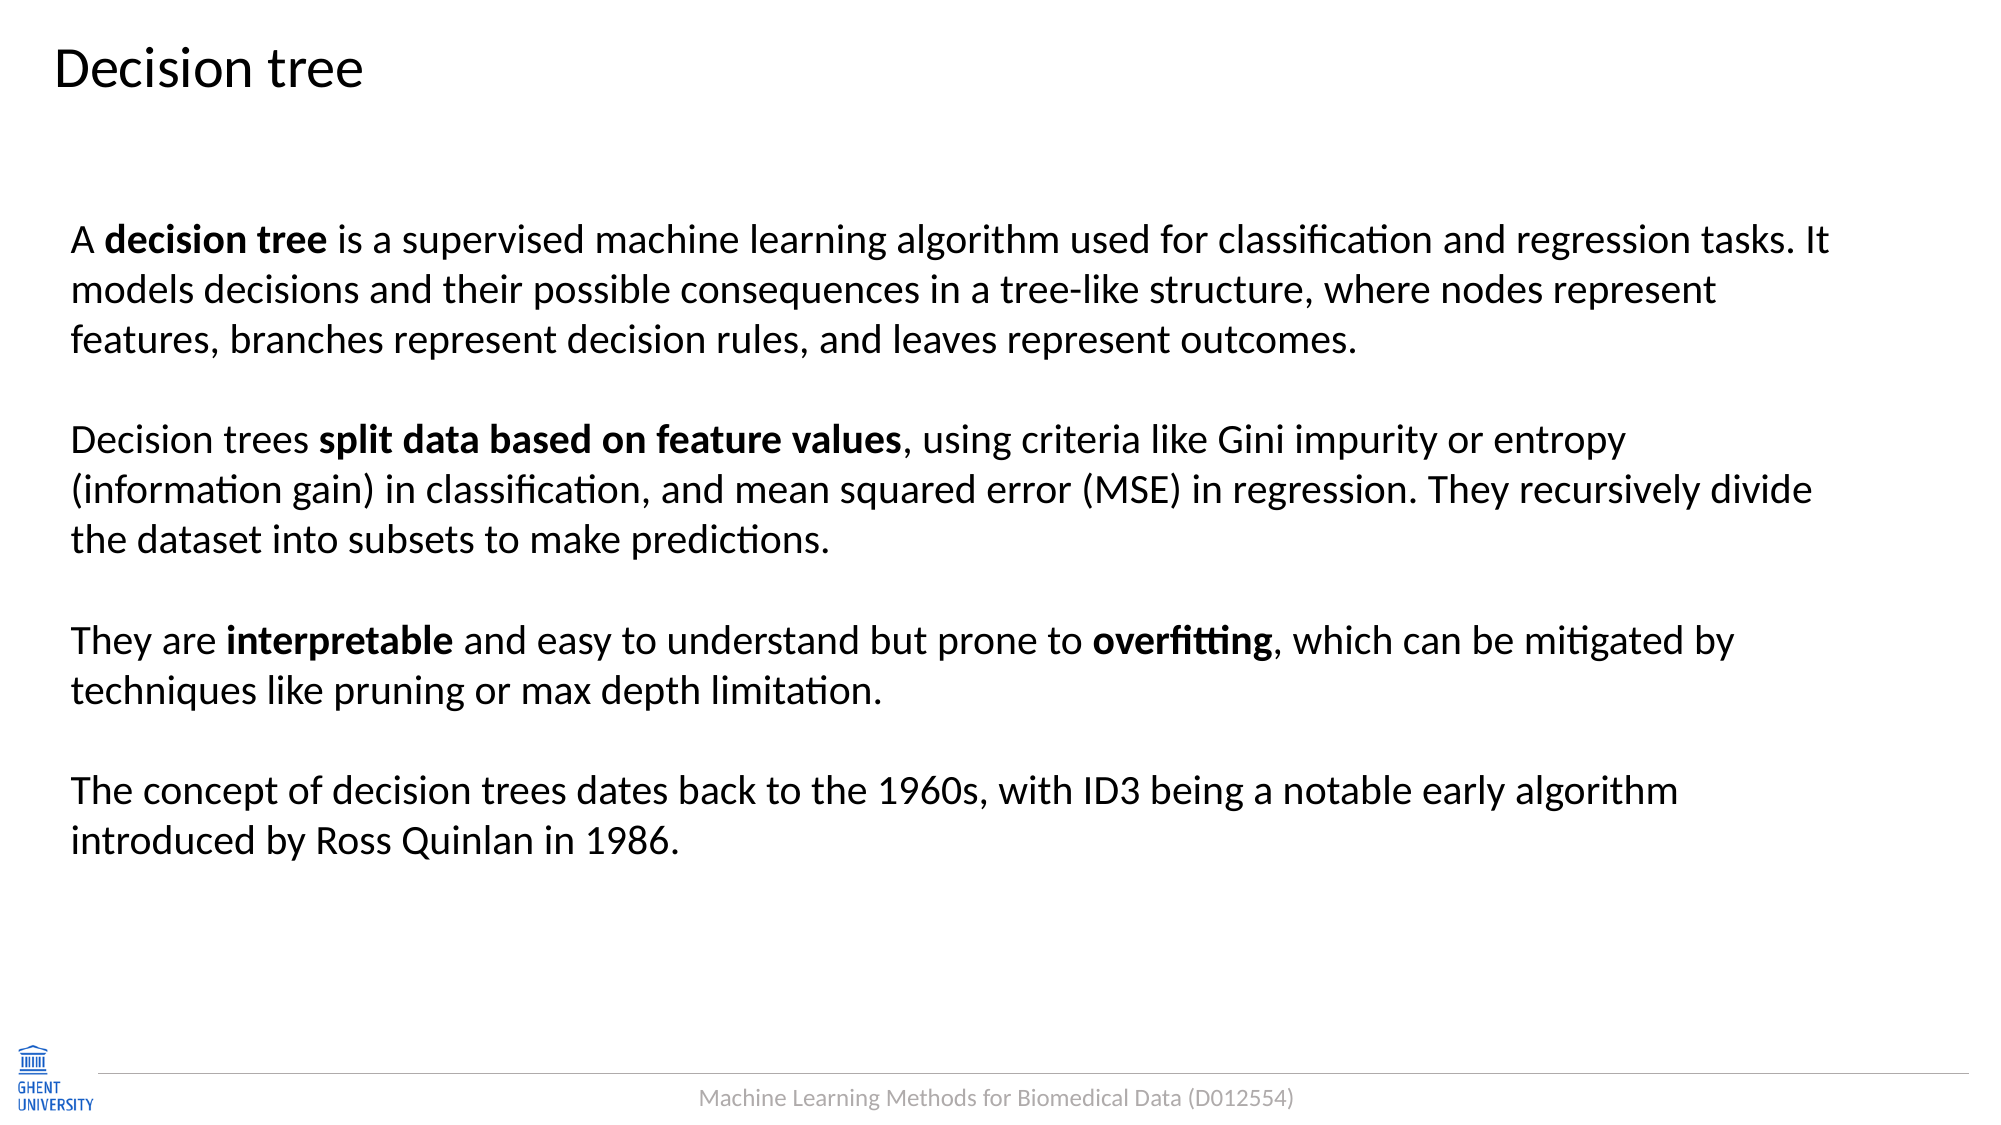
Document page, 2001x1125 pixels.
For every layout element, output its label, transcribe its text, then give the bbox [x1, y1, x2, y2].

picture [10, 1031, 101, 1118]
text_box Decision tree [39, 21, 1967, 107]
text_box A decision tree is a supervised machine learning algorithm used for classification and regression tasks. It models decisions and their possible consequences in a tree-like structure, where nodes represent features, branches represent decision rules, and leaves represent outcomes. Decision trees split data based on feature values, using criteria like Gini impurity or entropy (information gain) in classification, and mean squared error (MSE) in regression. They recursively divide the dataset into subsets to make predictions. They are interpretable and easy to understand but prone to overfitting, which can be mitigated by techniques like pruning or max depth limitation. The concept of decision trees dates back to the 1960s, with ID3 being a notable early algorithm introduced by Ross Quinlan in 1986. [55, 204, 1861, 920]
text_box Machine Learning Methods for Biomedical Data (D012554) [10, 1074, 1990, 1120]
